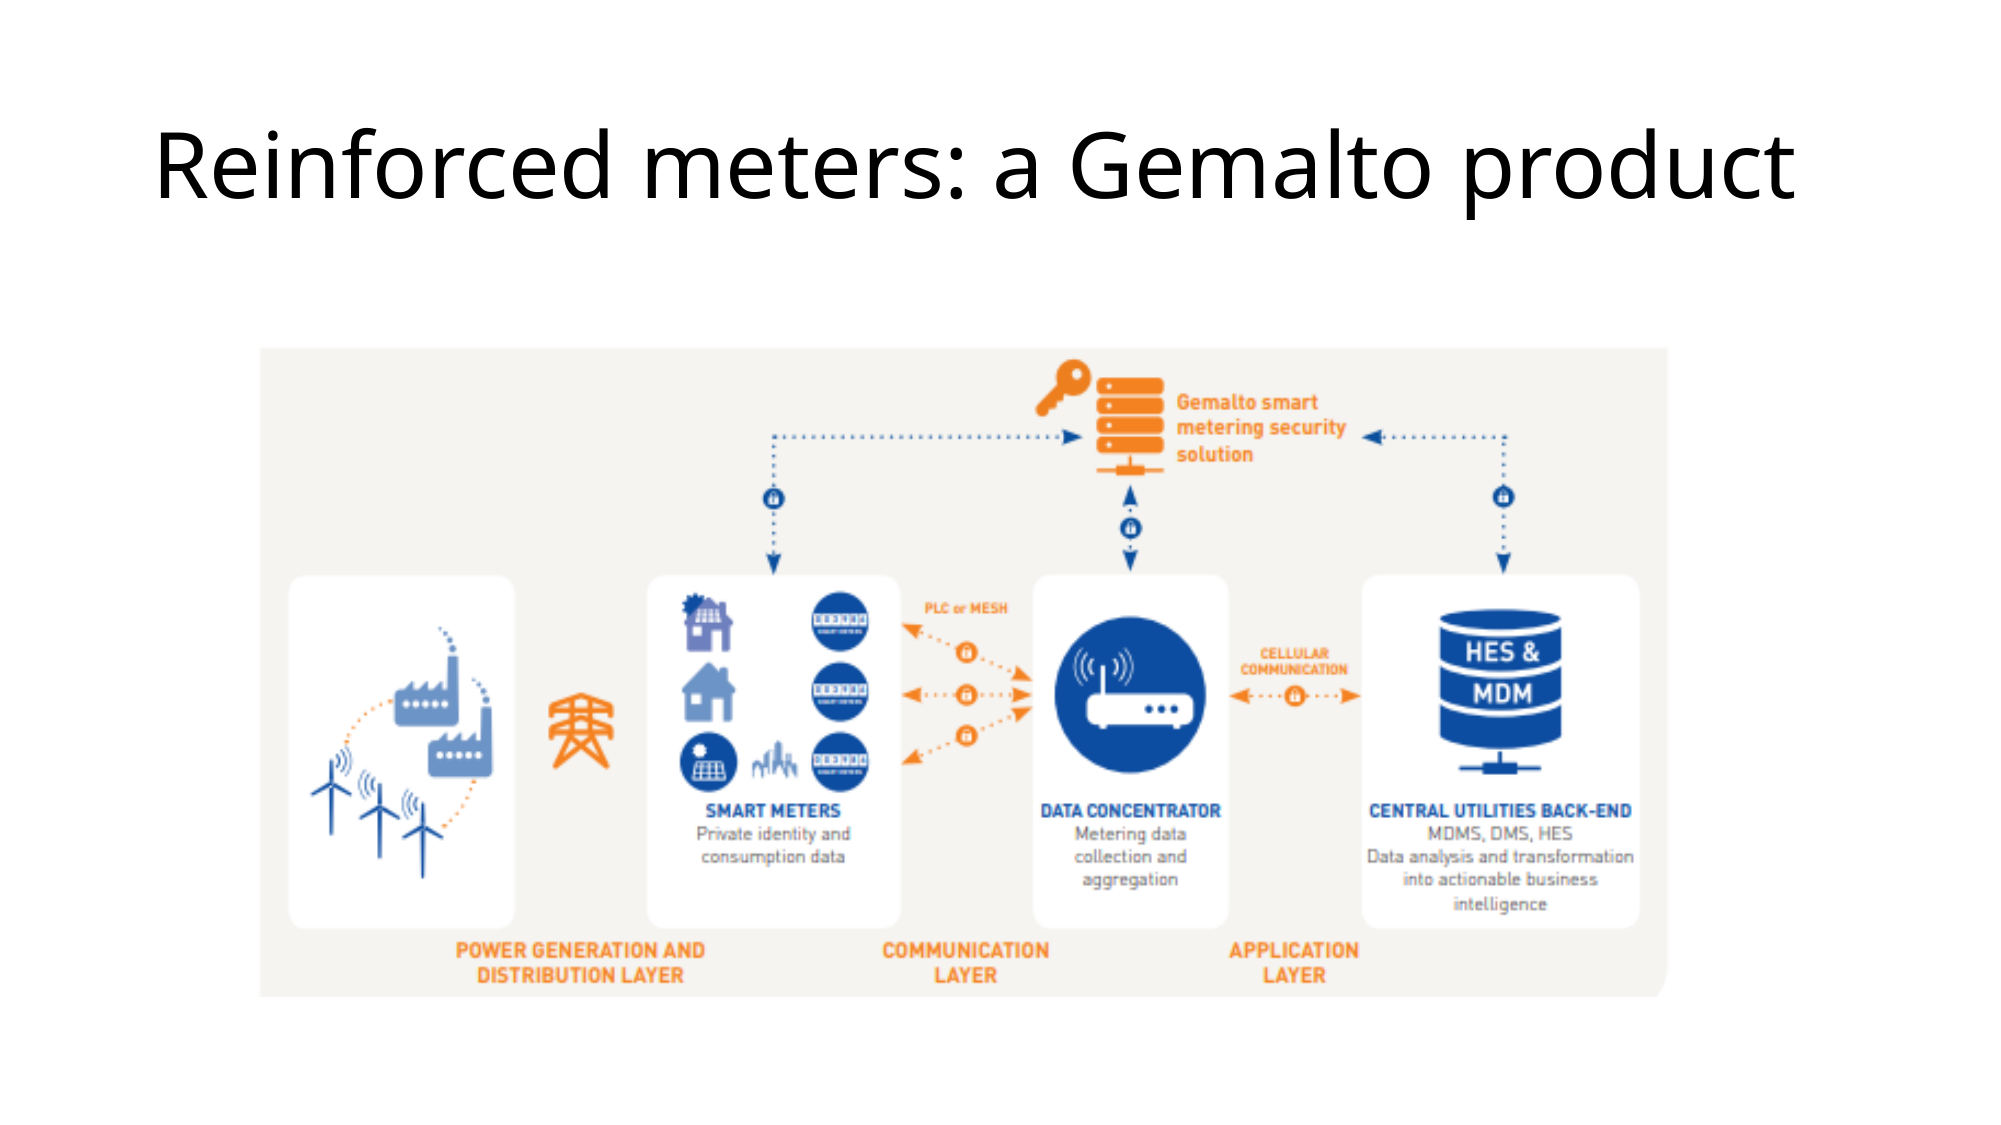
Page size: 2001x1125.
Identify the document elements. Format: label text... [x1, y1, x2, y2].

picture [238, 333, 1680, 997]
title Reinforced meters: a Gemalto product [137, 59, 1863, 278]
